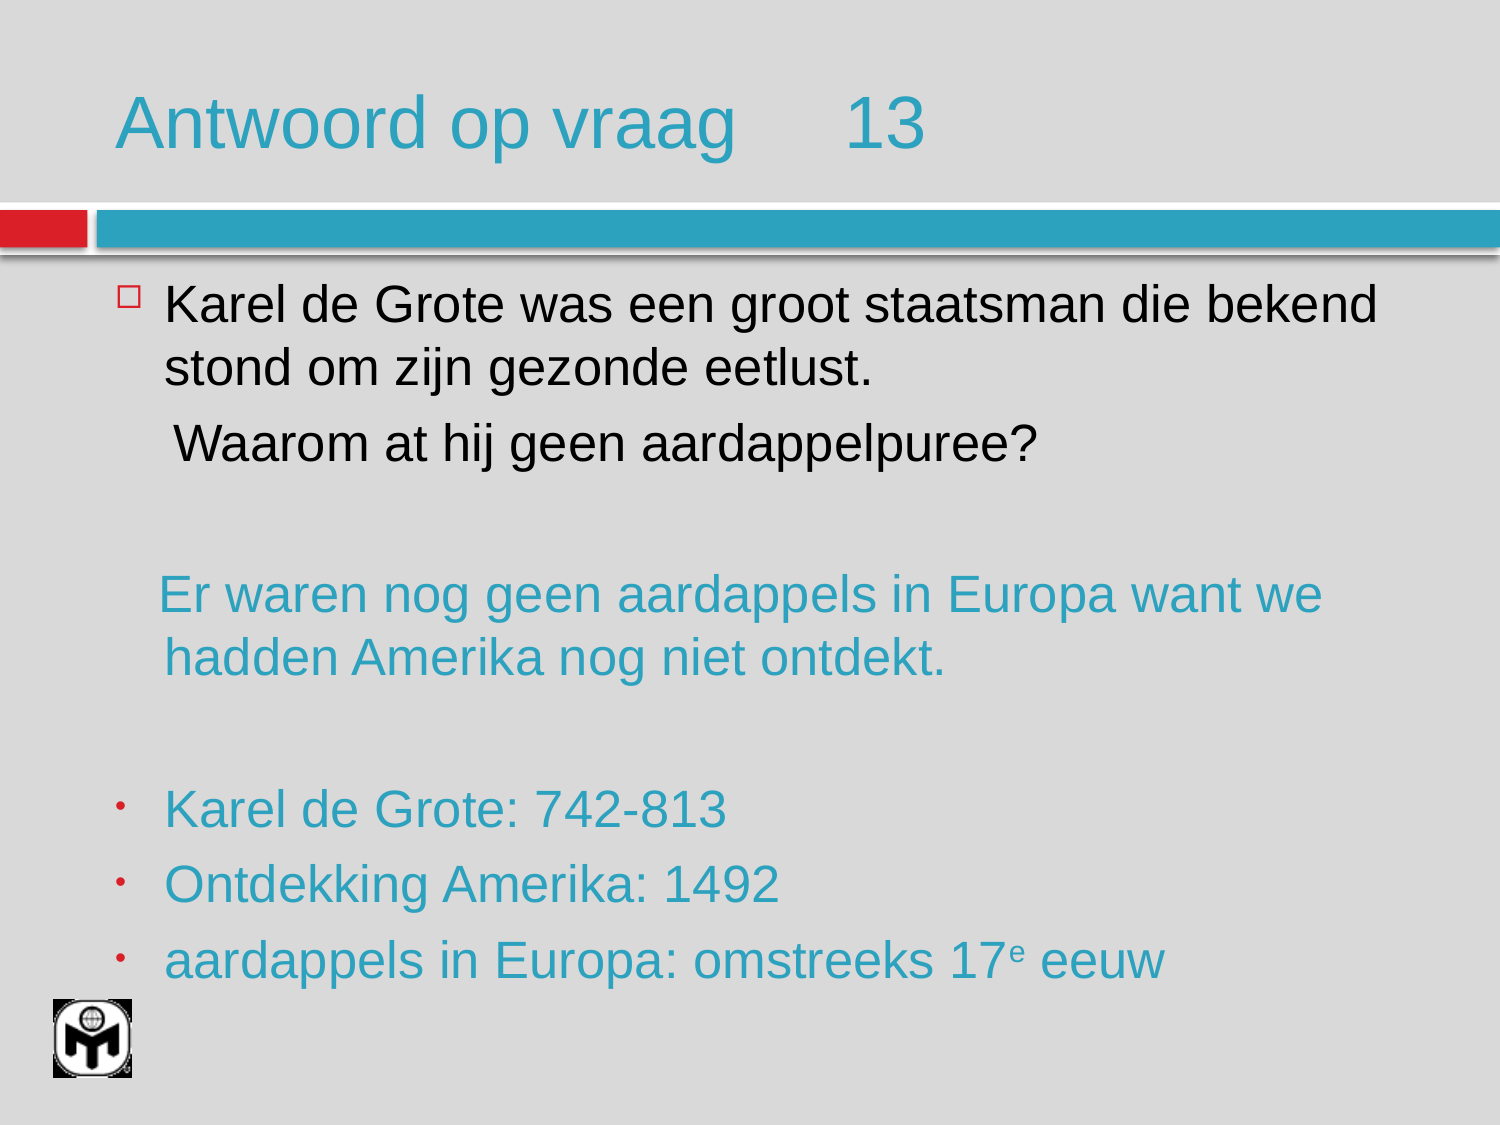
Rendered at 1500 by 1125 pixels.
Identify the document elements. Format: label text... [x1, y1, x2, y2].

title Antwoord op vraag 13 [100, 37, 1438, 200]
picture [52, 999, 132, 1078]
list Karel de Grote was een groot staatsman die bekend stond om zijn gezonde eetlust. Waarom at hij geen aardappelpuree? Er waren nog geen aardappels in Europa want we hadden Amerika nog niet ontdekt. Karel de Grote: 742-813 Ontdekking Amerika: 1492 aardappels in Europa: omstreeks 17e eeuw [100, 262, 1438, 1000]
